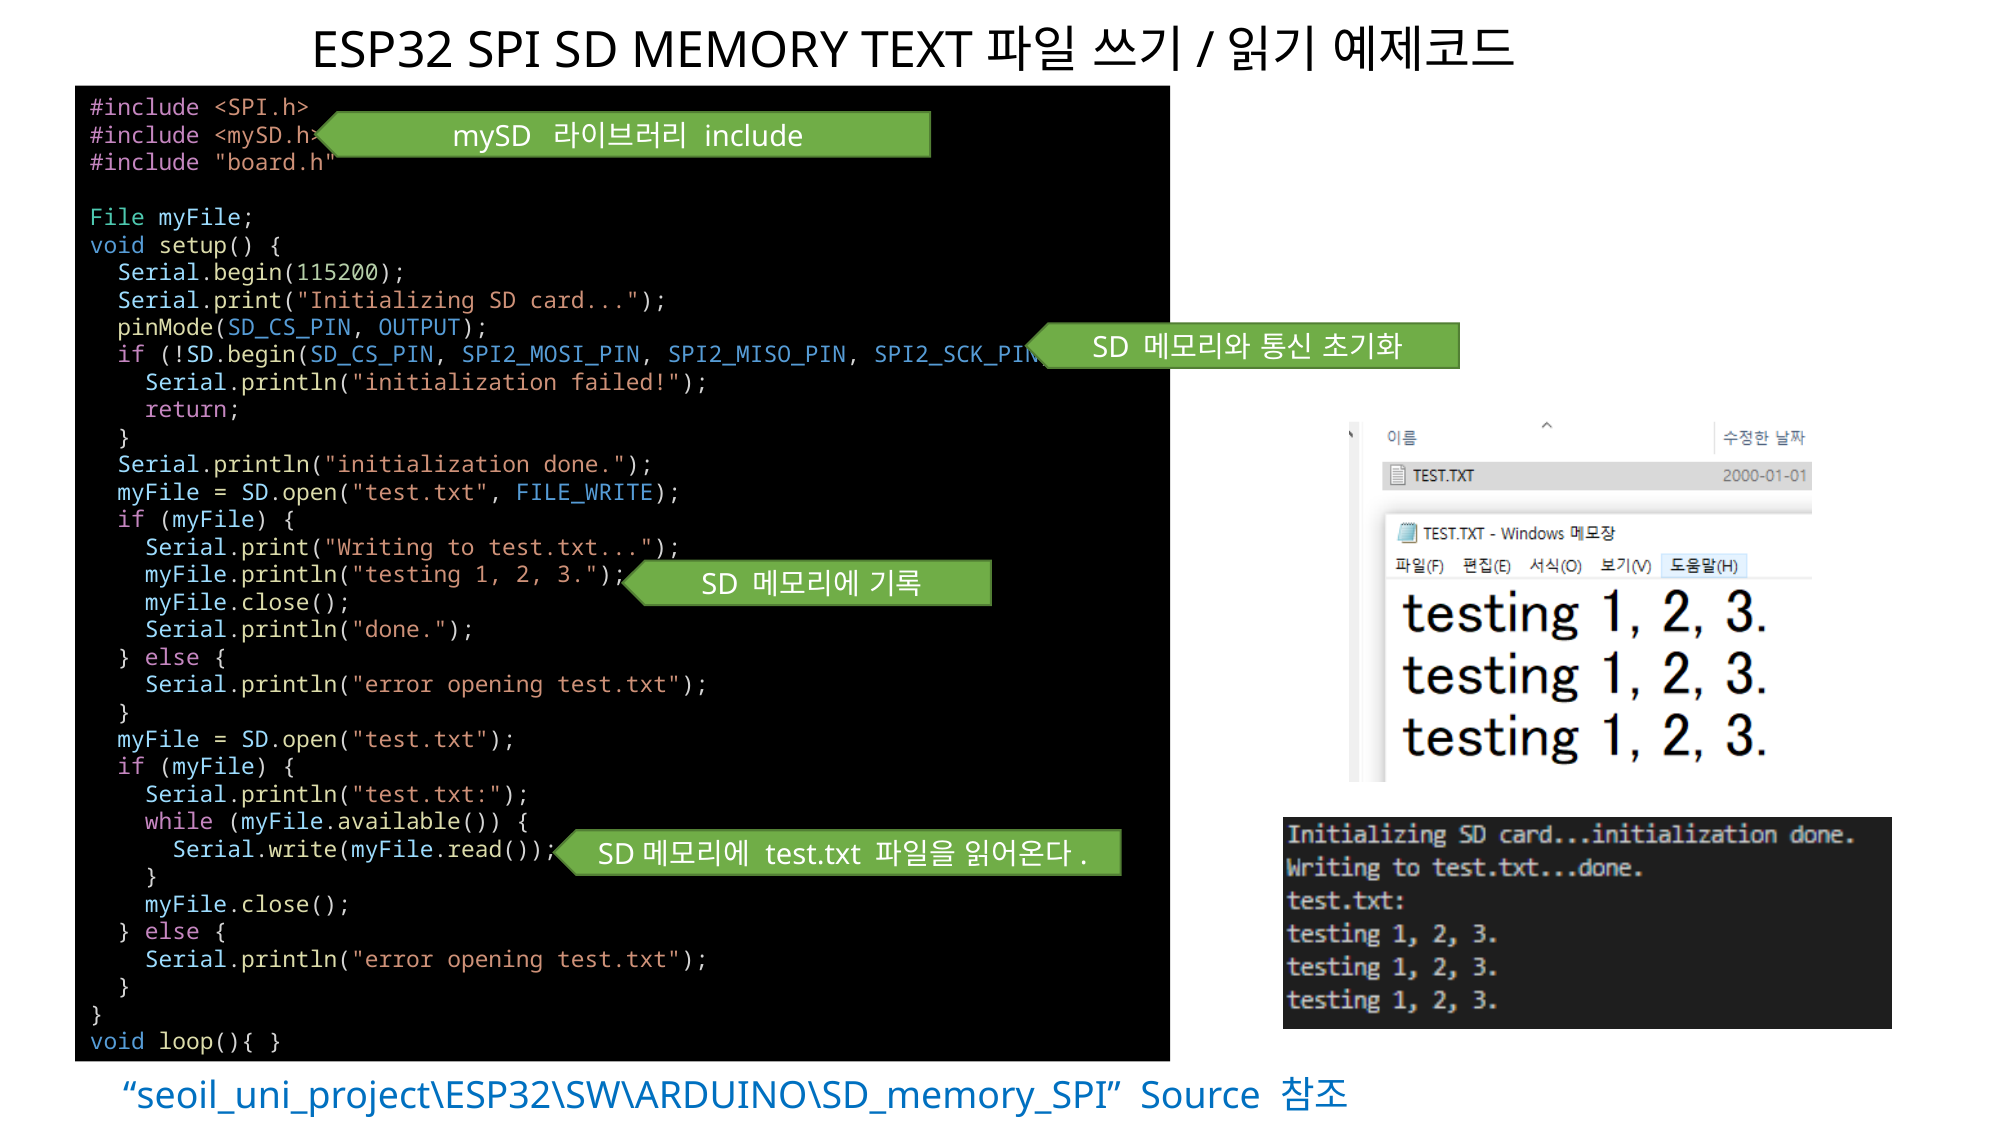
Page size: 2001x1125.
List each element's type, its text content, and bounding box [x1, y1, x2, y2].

text_box SD 메모리에 기록 [621, 559, 992, 607]
picture [1283, 817, 1892, 1029]
text_box “seoil_uni_project\ESP32\SW\ARDUINO\SD_memory_SPI” Source 참조 [108, 1063, 1365, 1124]
text_box SD메모리에 test.txt 파일을 읽어온다. [552, 829, 1122, 876]
text_box ESP32 SPI SD MEMORY TEXT파일 쓰기/읽기 예제코드 [296, 10, 1532, 85]
text_box #include <SPI.h> #include <mySD.h> #include "board.h" File myFile; void setup() { Serial.begin(115200); Serial.print("Initializing SD card..."); pinMode(SD_CS_PIN, OUTPUT); if (!SD.begin(SD_CS_PIN, SPI2_MOSI_PIN, SPI2_MISO_PIN, SPI2_SCK_PIN)) { Serial.println("initialization failed!"); return; } Serial.println("initialization done."); myFile = SD.open("test.txt", FILE_WRITE); if (myFile) { Serial.print("Writing to test.txt..."); myFile.println("testing 1, 2, 3."); myFile.close(); Serial.println("done."); } else { Serial.println("error opening test.txt"); } myFile = SD.open("test.txt"); if (myFile) { Serial.println("test.txt:"); while (myFile.available()) { Serial.write(myFile.read()); } myFile.close(); } else { Serial.println("error opening test.txt"); } } void loop(){ } [75, 85, 1171, 1062]
text_box SD 메모리와 통신 초기화 [1024, 322, 1460, 369]
picture [1349, 413, 1812, 782]
text_box mySD 라이브러리 include [313, 111, 932, 158]
